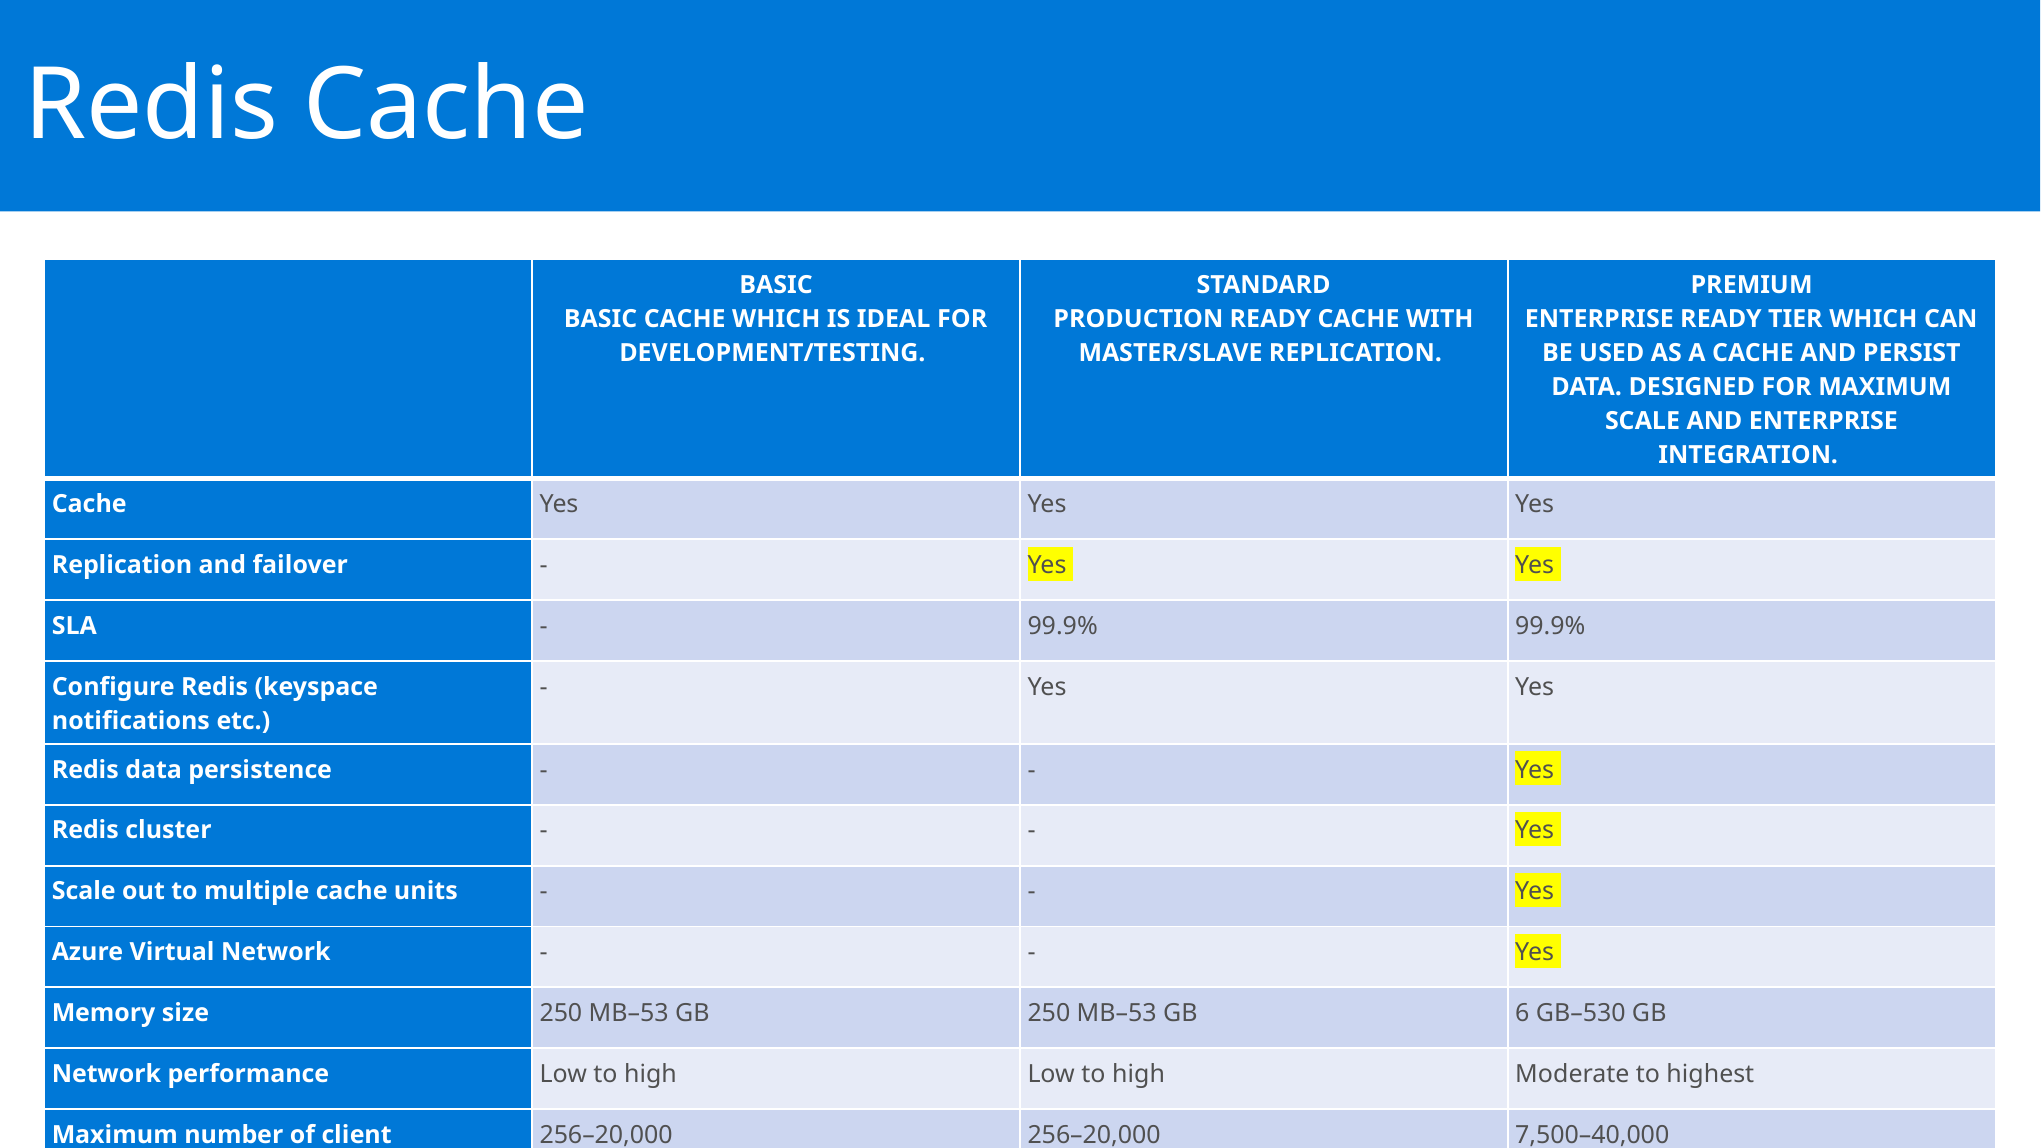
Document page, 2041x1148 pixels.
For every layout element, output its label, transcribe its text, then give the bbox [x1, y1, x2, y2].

table_cell Yes [533, 481, 1019, 538]
table_cell Redis data persistence [45, 745, 531, 804]
table_cell - [533, 662, 1019, 743]
table_cell Maximum number of client connections [45, 1110, 531, 1148]
table_cell Moderate to highest [1509, 1049, 1995, 1108]
table_cell SLA [45, 601, 531, 660]
table_cell - [533, 540, 1019, 599]
table_cell 256–20,000 [533, 1110, 1019, 1148]
table_cell - [1021, 745, 1507, 804]
table_cell Low to high [533, 1049, 1019, 1108]
text_box Redis Cache [0, 0, 2041, 212]
table_cell 6 GB–530 GB [1509, 988, 1995, 1047]
table_cell Replication and failover [45, 540, 531, 599]
table_cell Yes [1021, 540, 1507, 599]
table_cell - [533, 601, 1019, 660]
table_cell Configure Redis (keyspace notifications etc.) [45, 662, 531, 743]
table_header Standard Production ready cache with master/slave replication. [1021, 260, 1507, 476]
table_cell Scale out to multiple cache units [45, 867, 531, 926]
table_cell Yes [1509, 867, 1995, 926]
table_cell Yes [1509, 806, 1995, 865]
table_header Premium Enterprise ready tier which can be used as a cache and persist data. Designed for maximum scale and enterprise integration. [1509, 260, 1995, 476]
table_header Basic Basic cache which is ideal for development/testing. [533, 260, 1019, 476]
table_cell Low to high [1021, 1049, 1507, 1108]
table_cell 250 MB–53 GB [1021, 988, 1507, 1047]
table_cell Yes [1509, 927, 1995, 986]
table_cell - [1021, 806, 1507, 865]
table_cell 99.9% [1509, 601, 1995, 660]
table_cell 7,500–40,000 [1509, 1110, 1995, 1148]
table_cell Redis cluster [45, 806, 531, 865]
table_cell 250 MB–53 GB [533, 988, 1019, 1047]
table_cell Yes [1509, 481, 1995, 538]
table_cell - [1021, 867, 1507, 926]
table_cell Cache [45, 481, 531, 538]
table_cell - [533, 927, 1019, 986]
table_cell Memory size [45, 988, 531, 1047]
table_cell 99.9% [1021, 601, 1507, 660]
table_cell Azure Virtual Network [45, 927, 531, 986]
table_header [45, 260, 531, 476]
table_cell - [533, 867, 1019, 926]
table_cell Yes [1509, 745, 1995, 804]
table_cell - [533, 806, 1019, 865]
table_cell Yes [1021, 481, 1507, 538]
table_cell Yes [1509, 662, 1995, 743]
table_cell - [533, 745, 1019, 804]
table_cell Yes [1509, 540, 1995, 599]
table_cell Network performance [45, 1049, 531, 1108]
table_cell - [1021, 927, 1507, 986]
table_cell Yes [1021, 662, 1507, 743]
table_cell 256–20,000 [1021, 1110, 1507, 1148]
